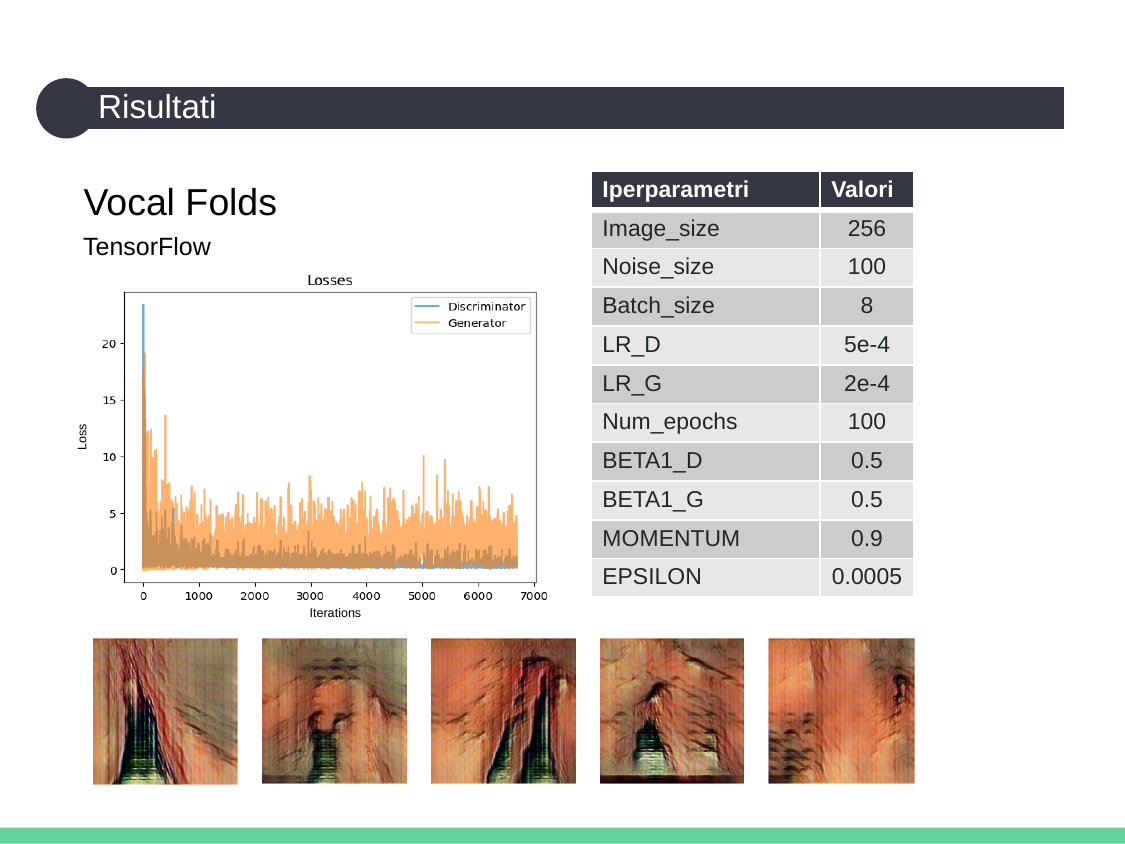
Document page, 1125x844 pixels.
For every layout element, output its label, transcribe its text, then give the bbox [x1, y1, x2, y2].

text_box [38, 79, 1067, 137]
picture [262, 638, 407, 785]
table_cell 100 [821, 249, 913, 286]
table_cell Image_size [592, 213, 819, 248]
table_cell BETA1_G [592, 482, 819, 519]
table_cell MOMENTUM [592, 521, 819, 558]
table_cell Batch_size [592, 288, 819, 325]
table_cell LR_D [592, 327, 819, 364]
picture [768, 638, 915, 785]
table_cell EPSILON [592, 559, 819, 596]
table_cell Num_epochs [592, 404, 819, 441]
table_cell 8 [821, 288, 913, 325]
table_header Iperparametri [592, 172, 819, 207]
table_cell Noise_size [592, 249, 819, 286]
text_box Loss [66, 409, 88, 466]
picture [431, 638, 576, 785]
table_cell BETA1_D [592, 443, 819, 480]
text_box Vocal Folds [68, 170, 292, 231]
table_header Valori [821, 172, 913, 207]
text_box Iterations [294, 617, 377, 627]
table_cell 2e-4 [821, 366, 913, 403]
table_cell LR_G [592, 366, 819, 403]
table_cell 0.0005 [821, 559, 913, 596]
table_cell 0.5 [821, 482, 913, 519]
picture [93, 265, 557, 609]
picture [93, 638, 238, 785]
table_cell 0.9 [821, 521, 913, 558]
table_cell 100 [821, 404, 913, 441]
table_cell 5e-4 [821, 327, 913, 364]
table_cell 256 [821, 213, 913, 248]
picture [599, 638, 745, 785]
text_box TensorFlow [68, 223, 227, 268]
table_cell 0.5 [821, 443, 913, 480]
